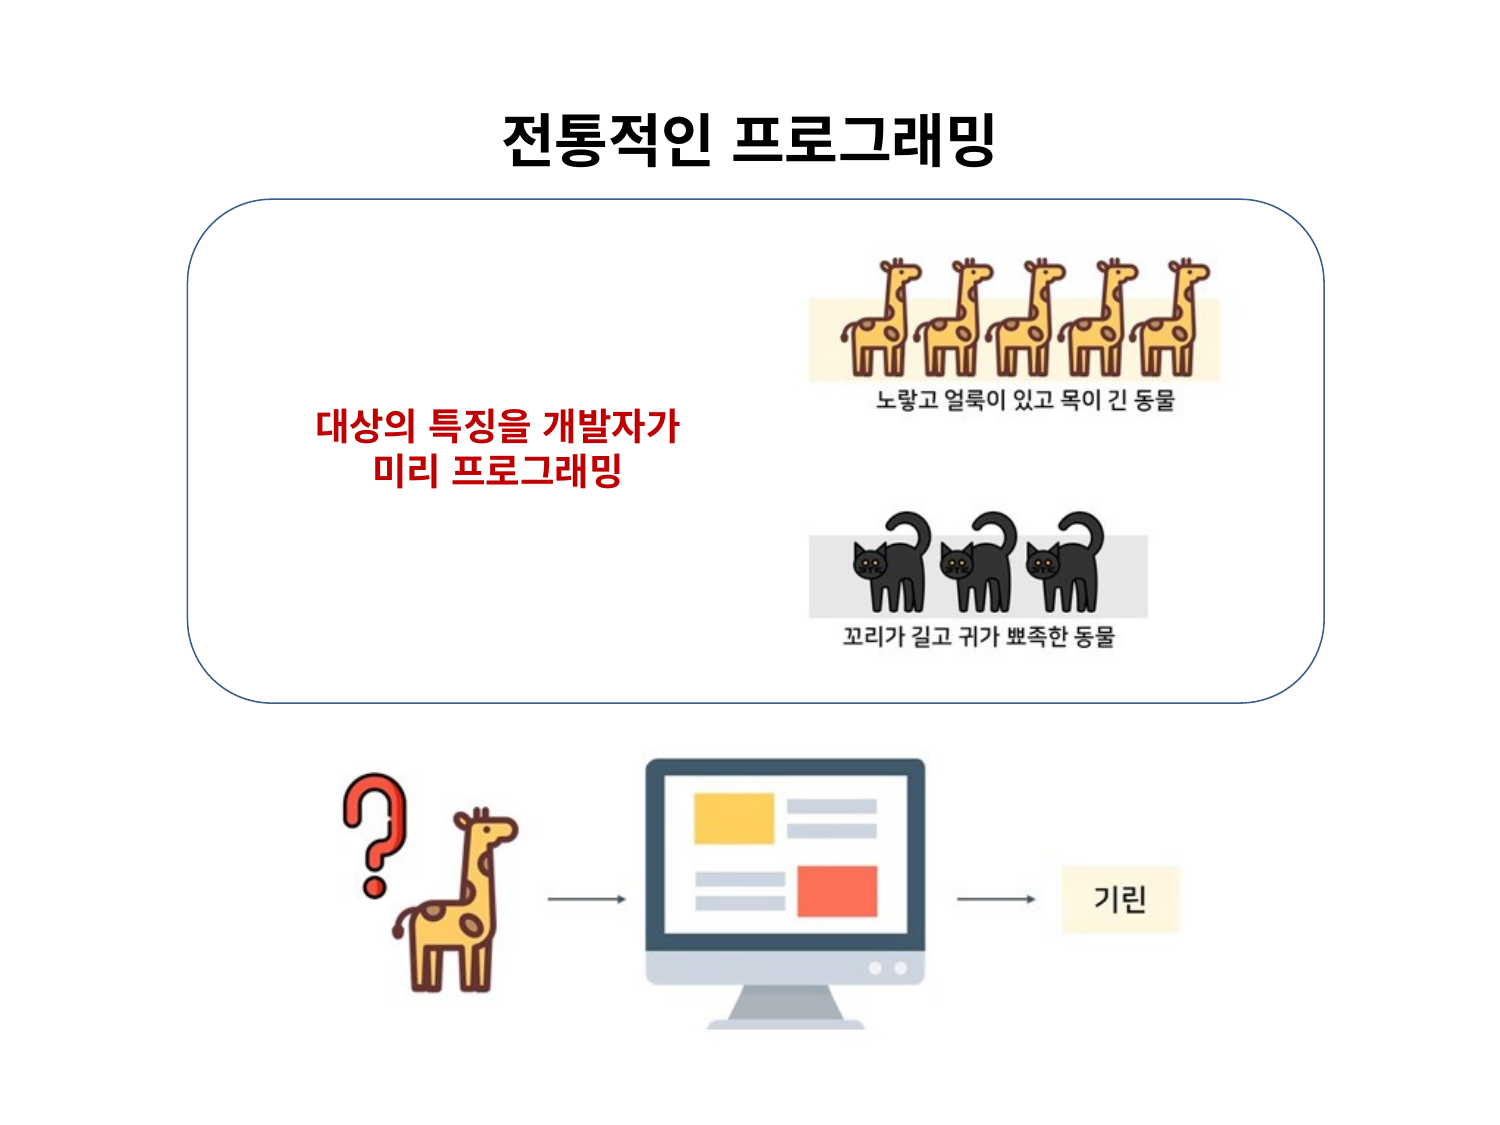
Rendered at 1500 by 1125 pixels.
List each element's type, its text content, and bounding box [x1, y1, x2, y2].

picture [292, 749, 1219, 1044]
text_box [187, 199, 1325, 704]
picture [796, 245, 1260, 657]
title 전통적인 프로그래밍 [75, 45, 1425, 233]
